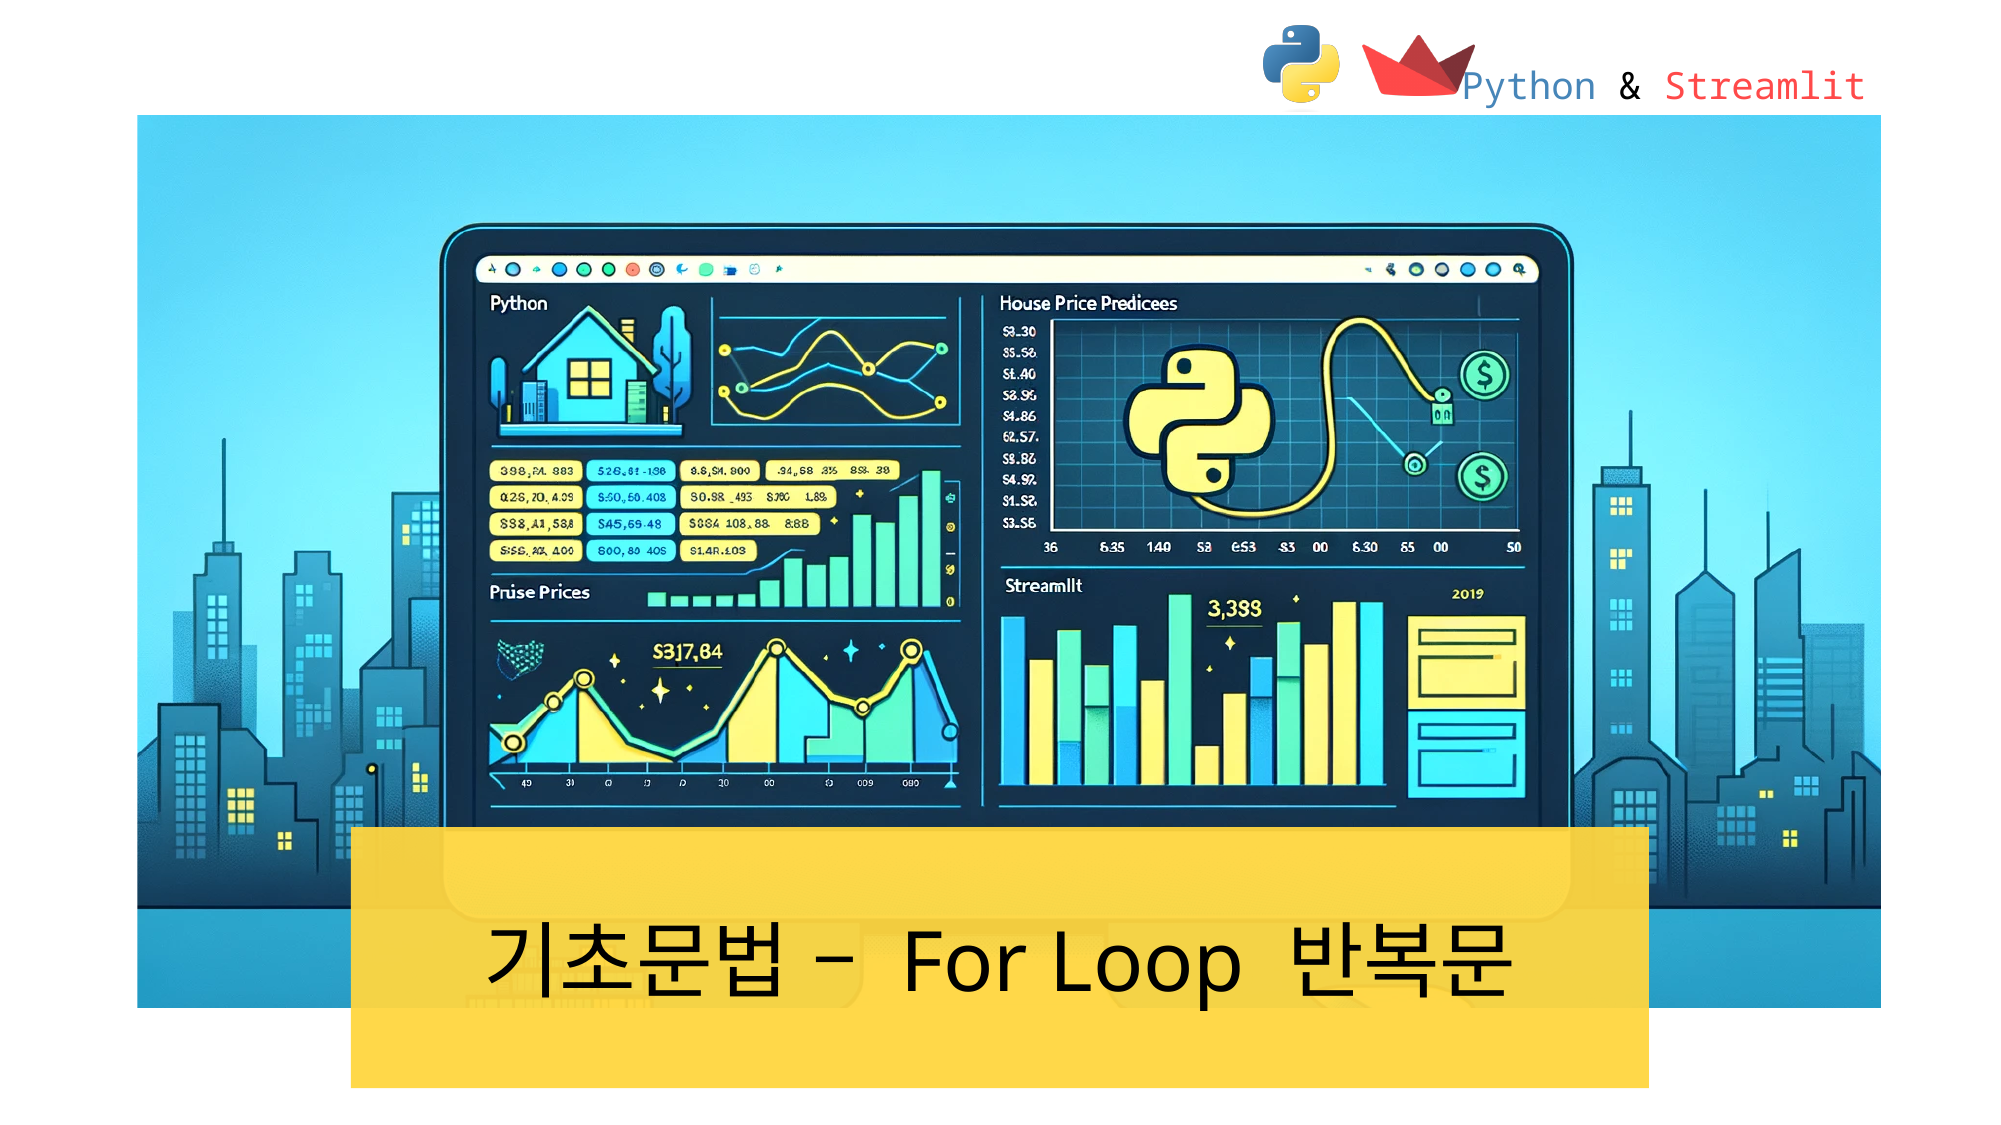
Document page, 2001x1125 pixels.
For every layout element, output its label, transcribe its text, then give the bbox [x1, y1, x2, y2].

text_box Python & Streamlit [880, 54, 1881, 115]
picture [1362, 34, 1475, 97]
picture [1263, 25, 1343, 112]
text_box 기초문법 – For Loop 반복문 [349, 1009, 1651, 1090]
picture [136, 115, 1882, 1009]
